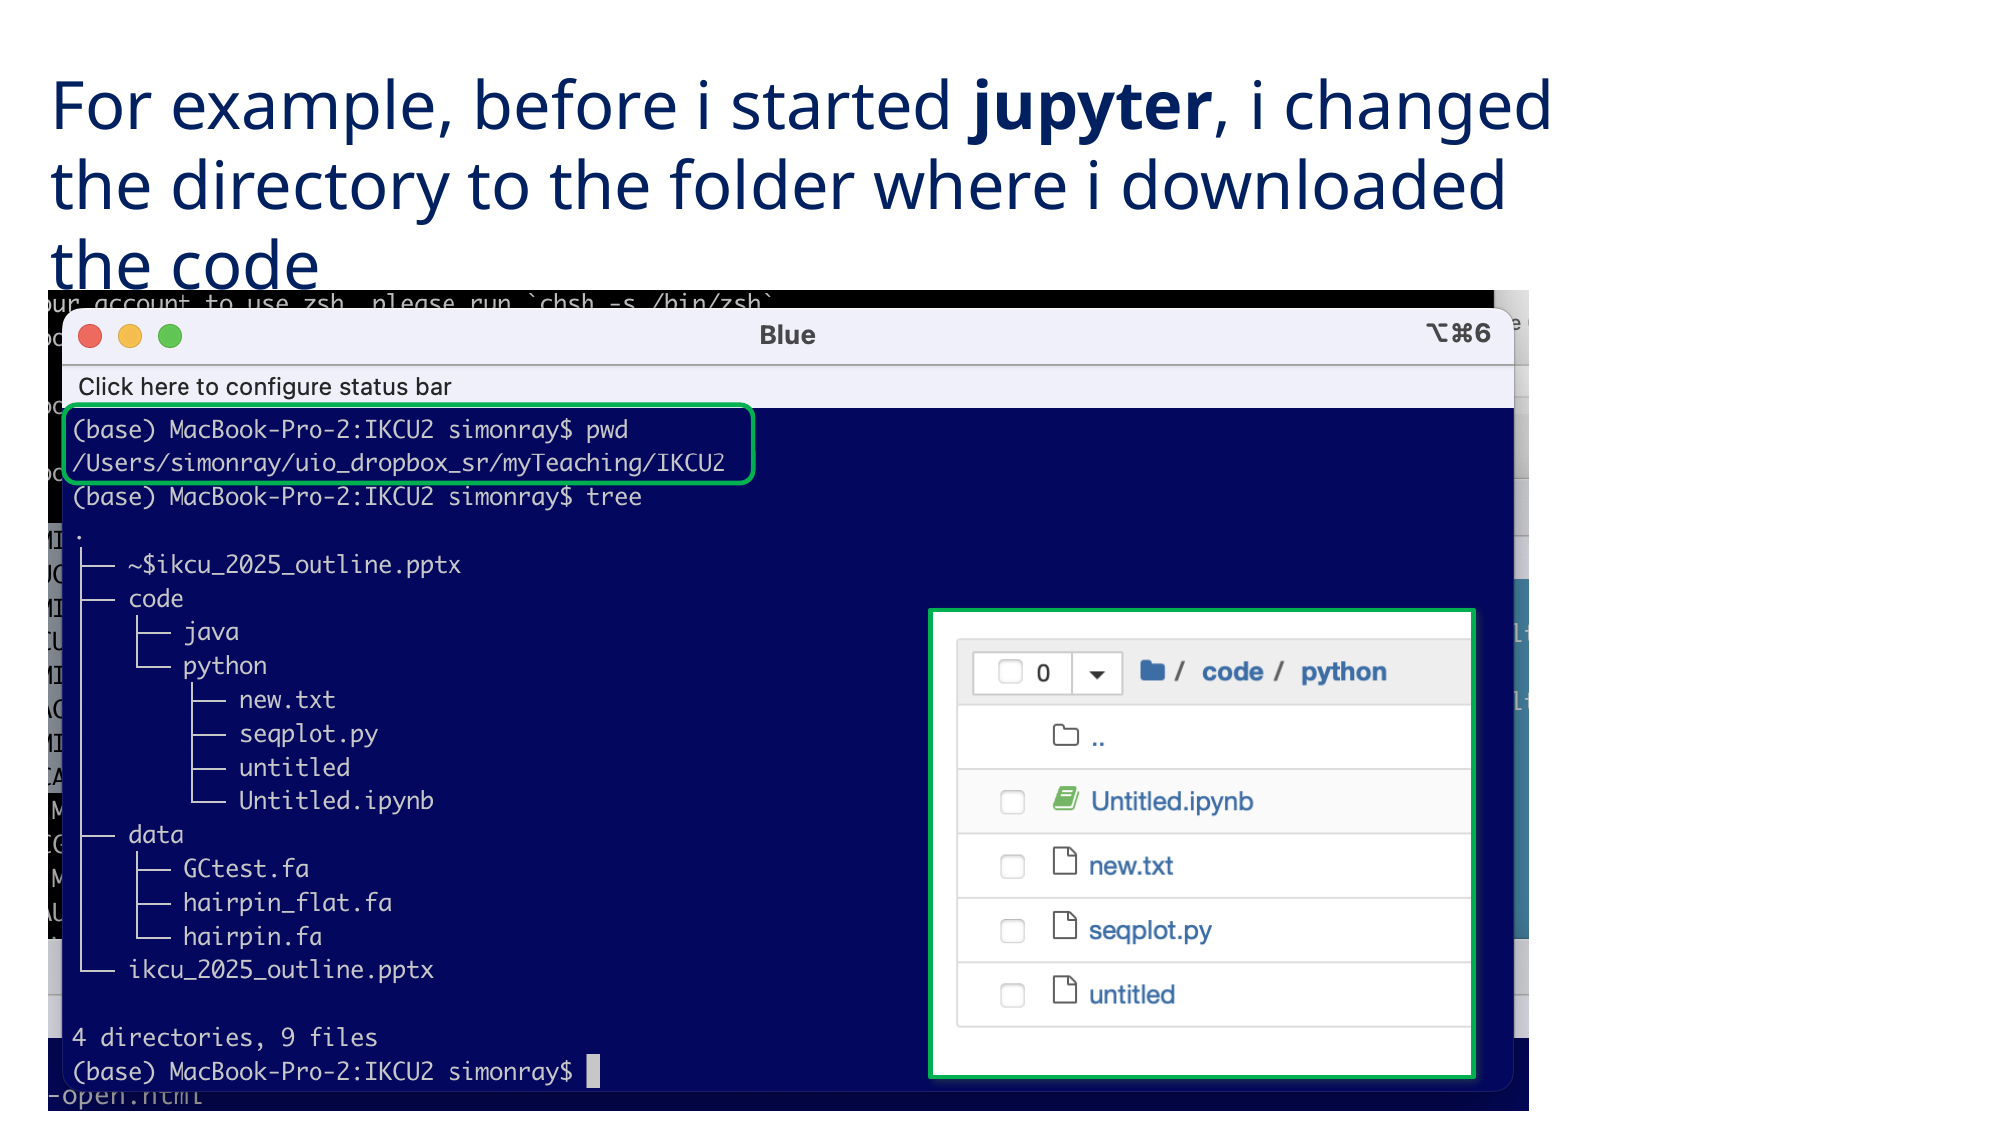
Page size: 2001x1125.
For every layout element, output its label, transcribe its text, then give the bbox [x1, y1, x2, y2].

text_box For example, before i started jupyter, i changed the directory to the folder where i downloaded the code [35, 55, 1620, 311]
picture [48, 290, 1529, 1111]
